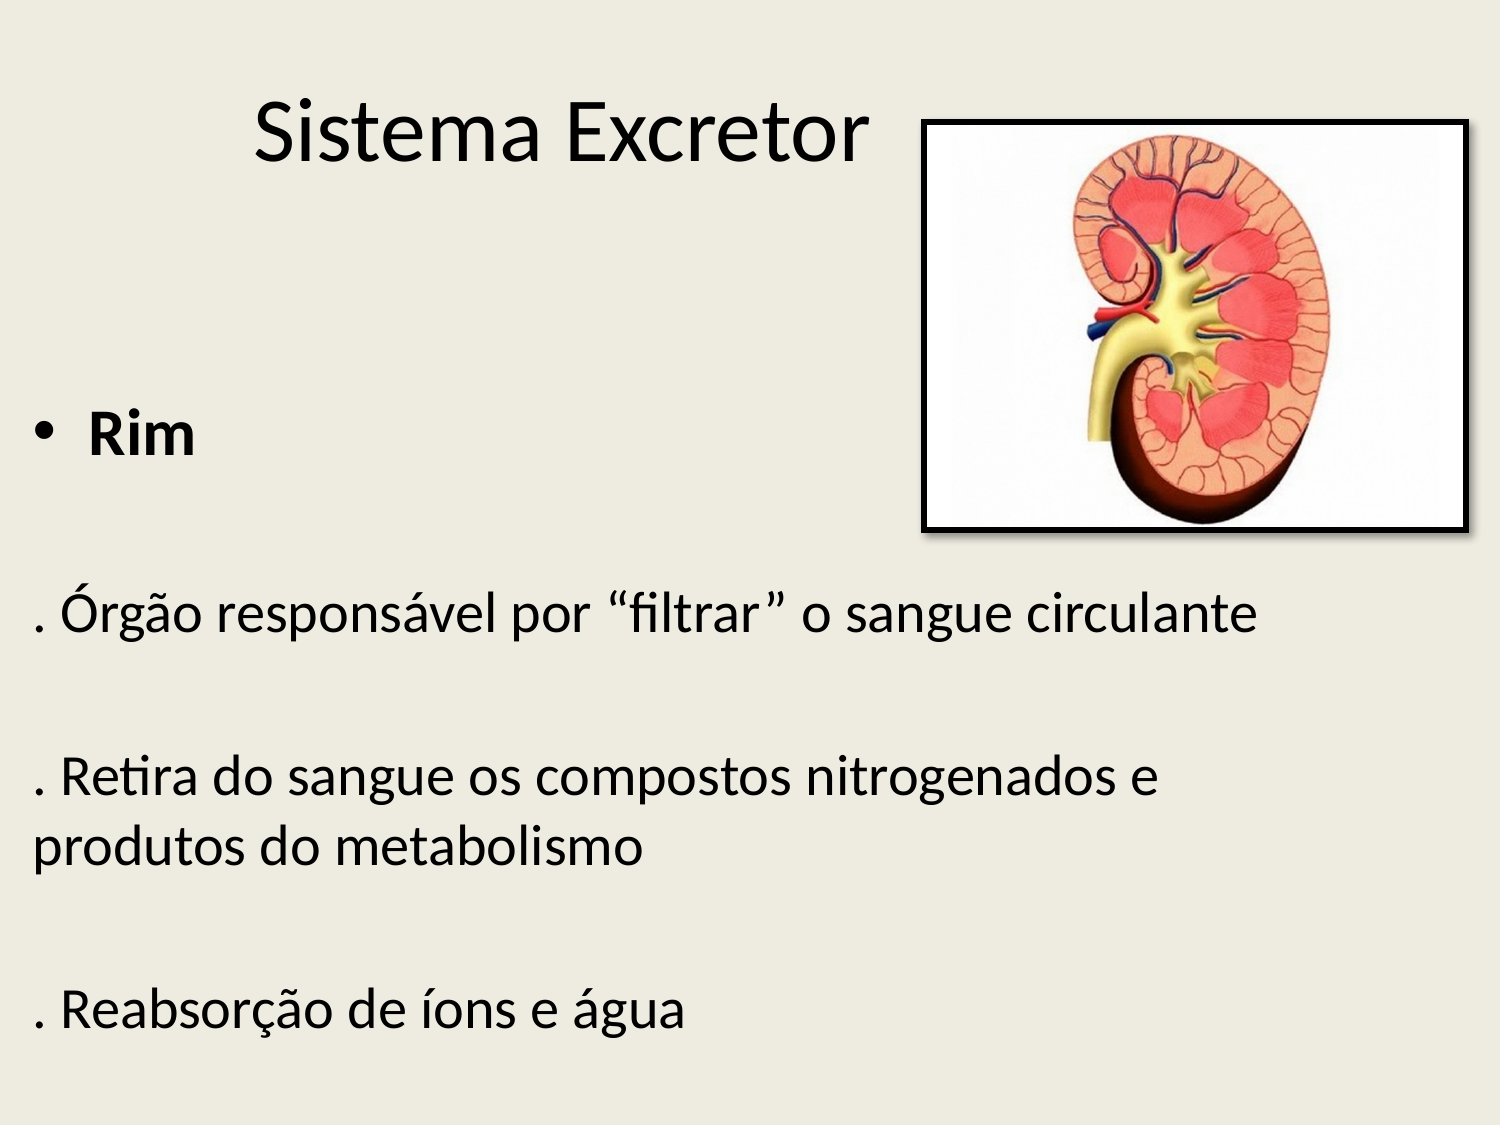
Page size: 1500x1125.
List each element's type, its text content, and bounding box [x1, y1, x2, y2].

title Sistema Excretor [0, 30, 1238, 219]
list Rim . Órgão responsável por “filtrar” o sangue circulante . Retira do sangue os compostos nitrogenados e produtos do metabolismo . Reabsorção de íons e água [17, 381, 1368, 1124]
picture [926, 125, 1463, 528]
